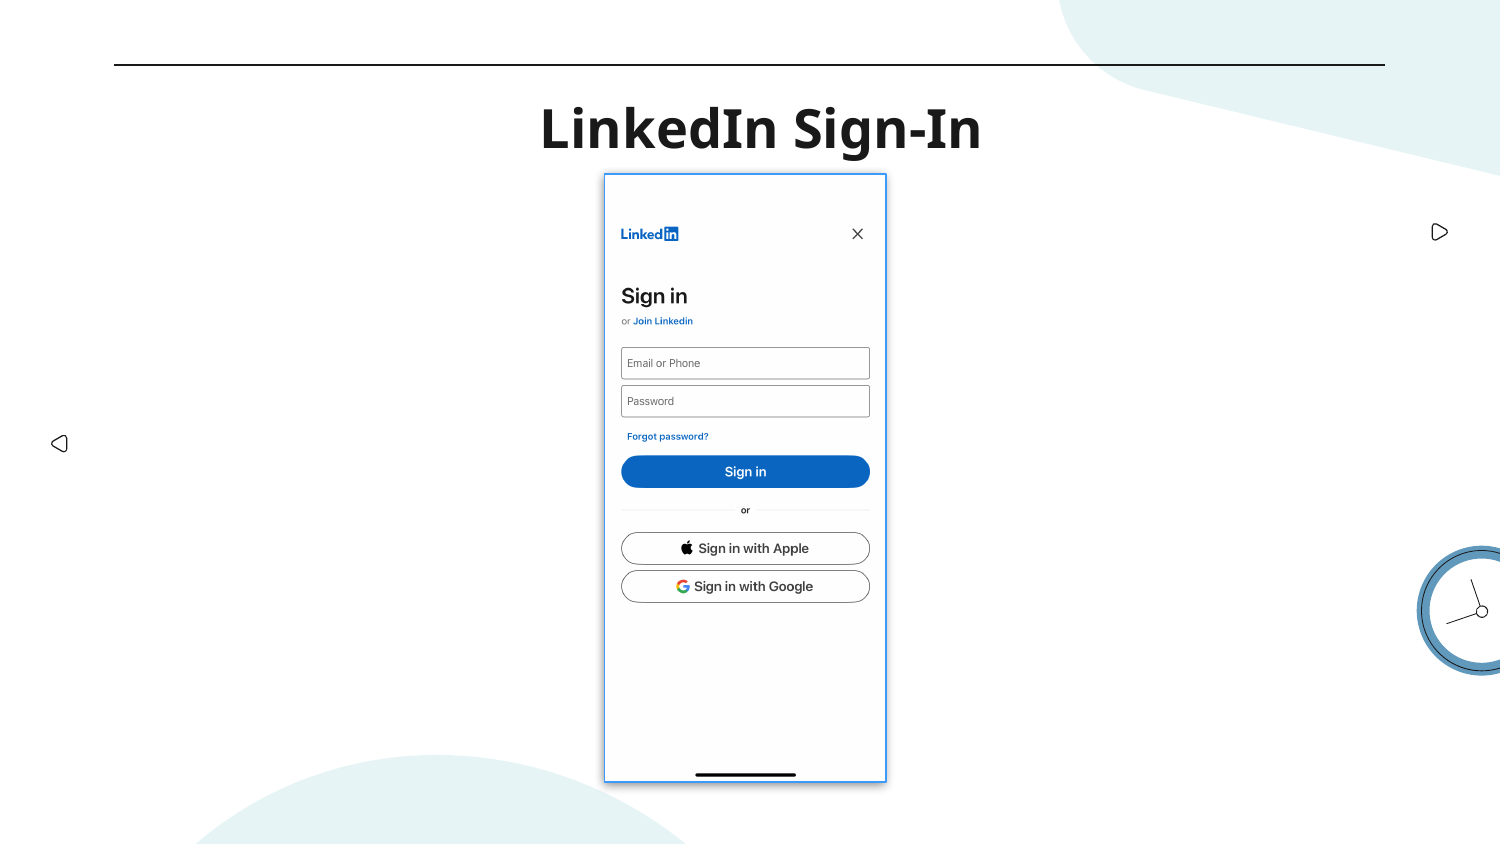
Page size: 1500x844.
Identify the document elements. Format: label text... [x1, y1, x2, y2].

title LinkedIn Sign-In [524, 91, 1273, 175]
picture [604, 174, 886, 782]
